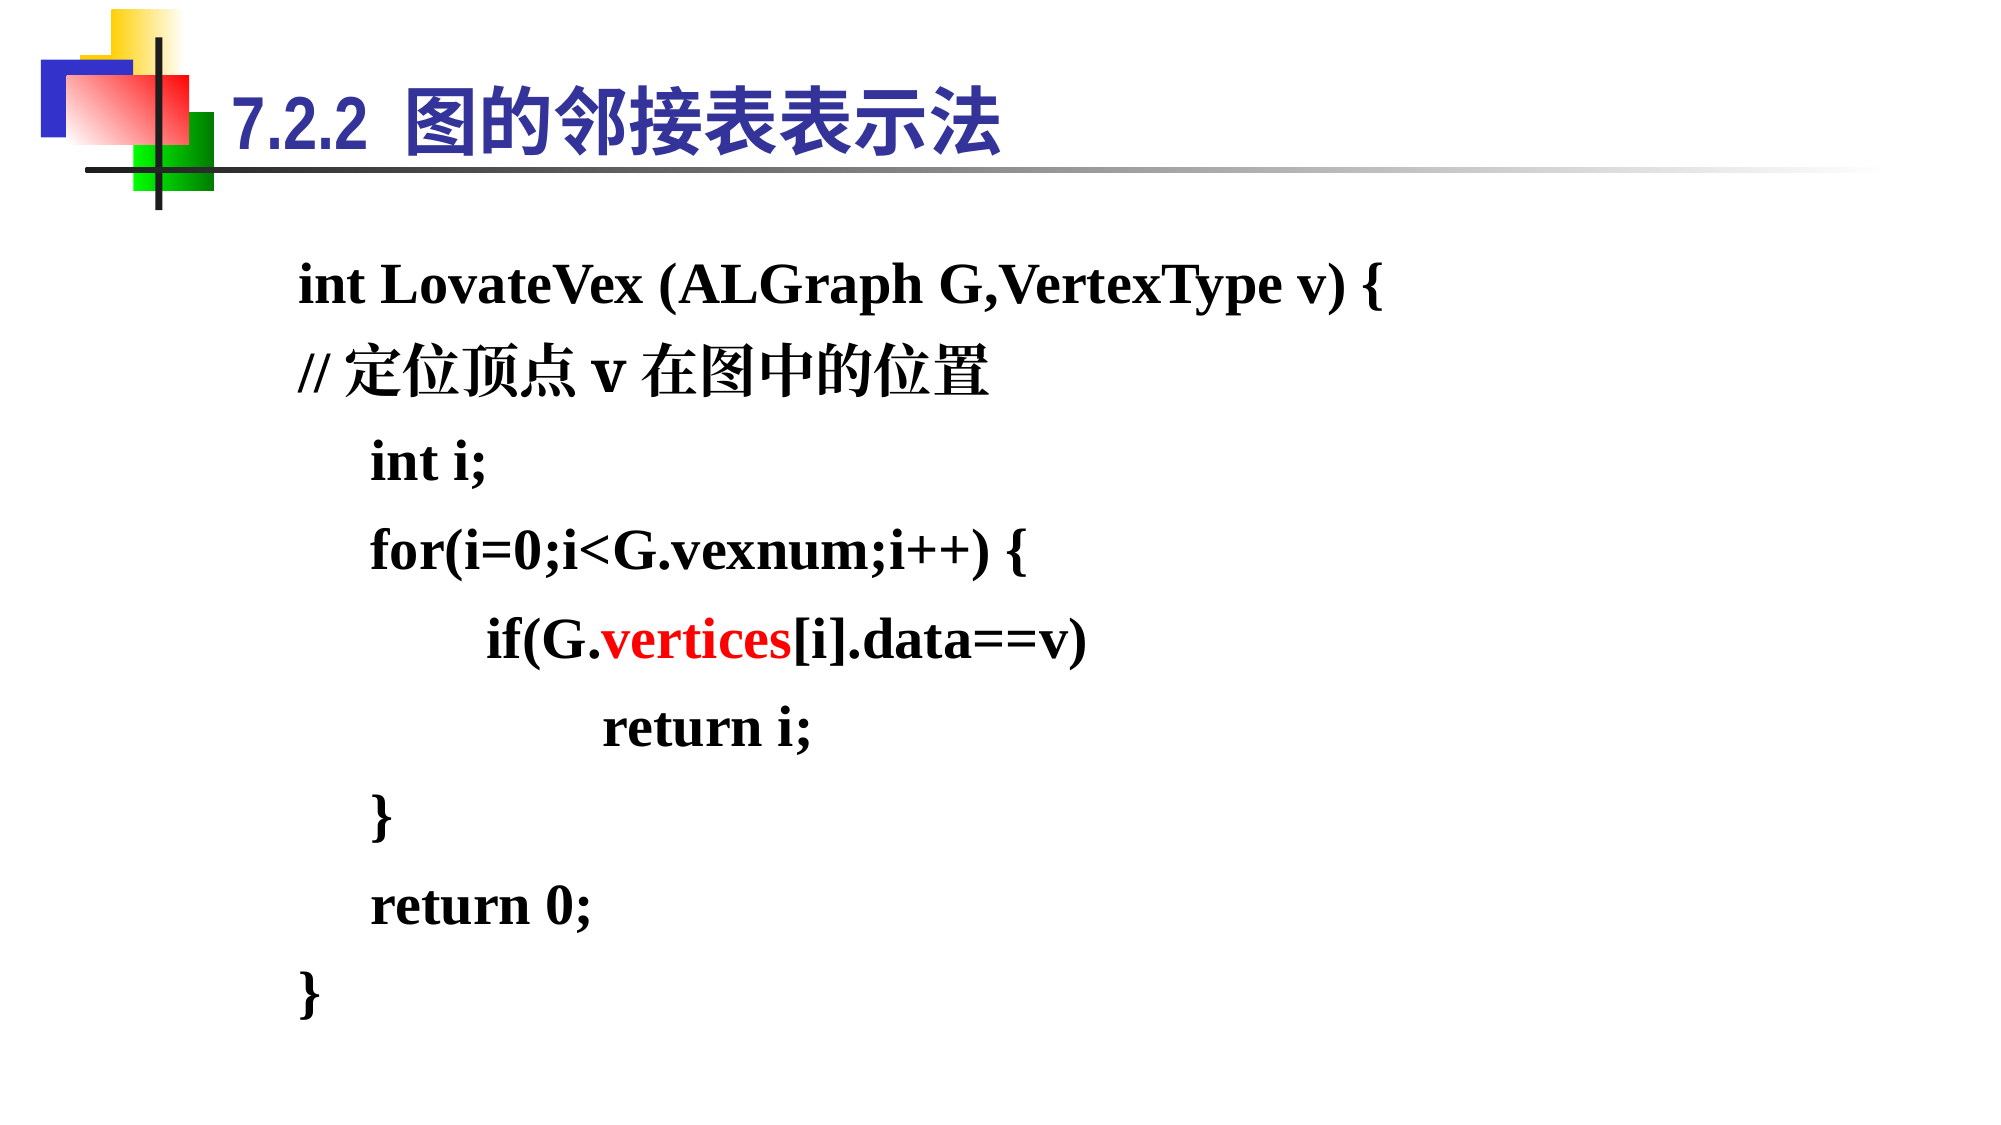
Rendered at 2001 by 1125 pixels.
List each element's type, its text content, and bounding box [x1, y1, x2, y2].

list int LovateVex (ALGraph G,VertexType v) { //定位顶点v在图中的位置 int i; for(i=0;i<G.vexnum;i++) { if(G.vertices[i].data==v) return i; } return 0; } [283, 230, 1673, 978]
text_box 7.2.2 图的邻接表表示法 [217, 67, 1619, 171]
